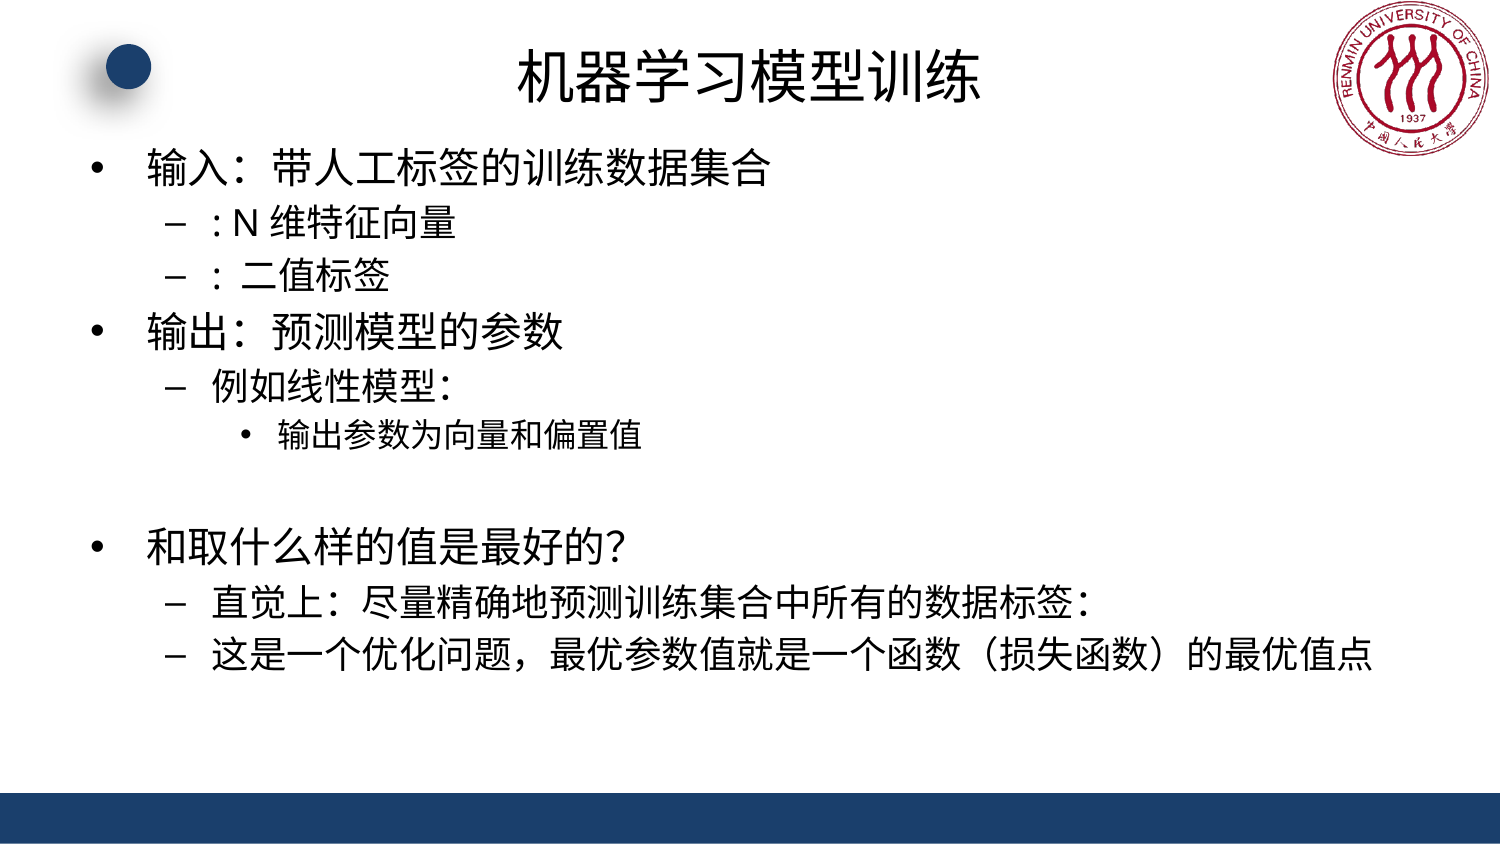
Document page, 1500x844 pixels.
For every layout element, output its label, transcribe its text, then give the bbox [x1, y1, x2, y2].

title 机器学习模型训练 [75, 33, 1425, 116]
picture [1326, 0, 1500, 158]
